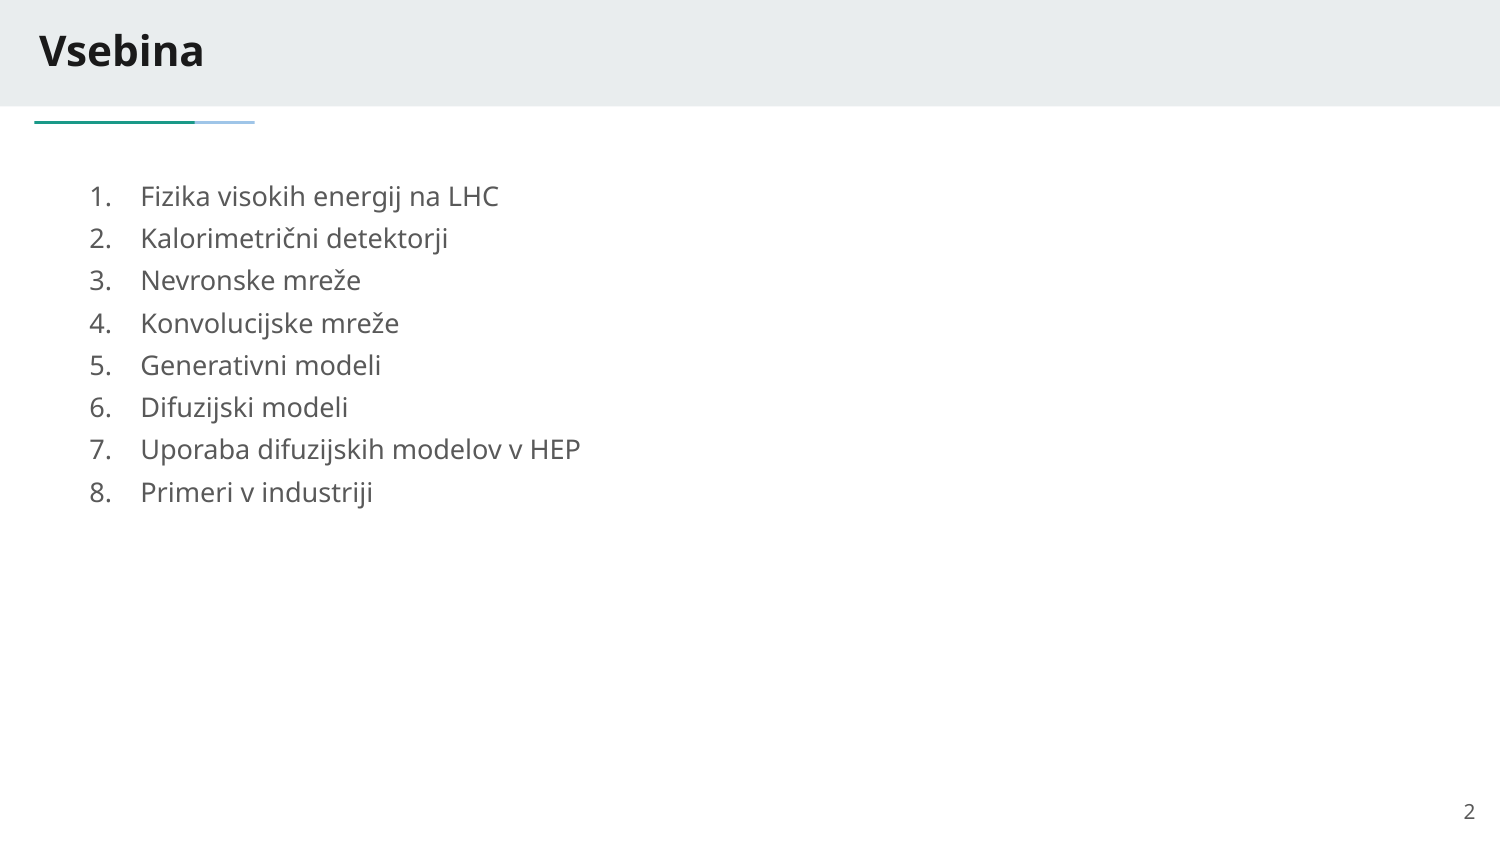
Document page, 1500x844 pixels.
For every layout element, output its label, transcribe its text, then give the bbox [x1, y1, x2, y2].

slide_number ‹#› [1400, 779, 1491, 844]
title Vsebina [24, 5, 1286, 94]
list Fizika visokih energij na LHC Kalorimetrični detektorji Nevronske mreže Konvolucijske mreže Generativni modeli Difuzijski modeli Uporaba difuzijskih modelov v HEP Primeri v industriji [50, 157, 1312, 529]
